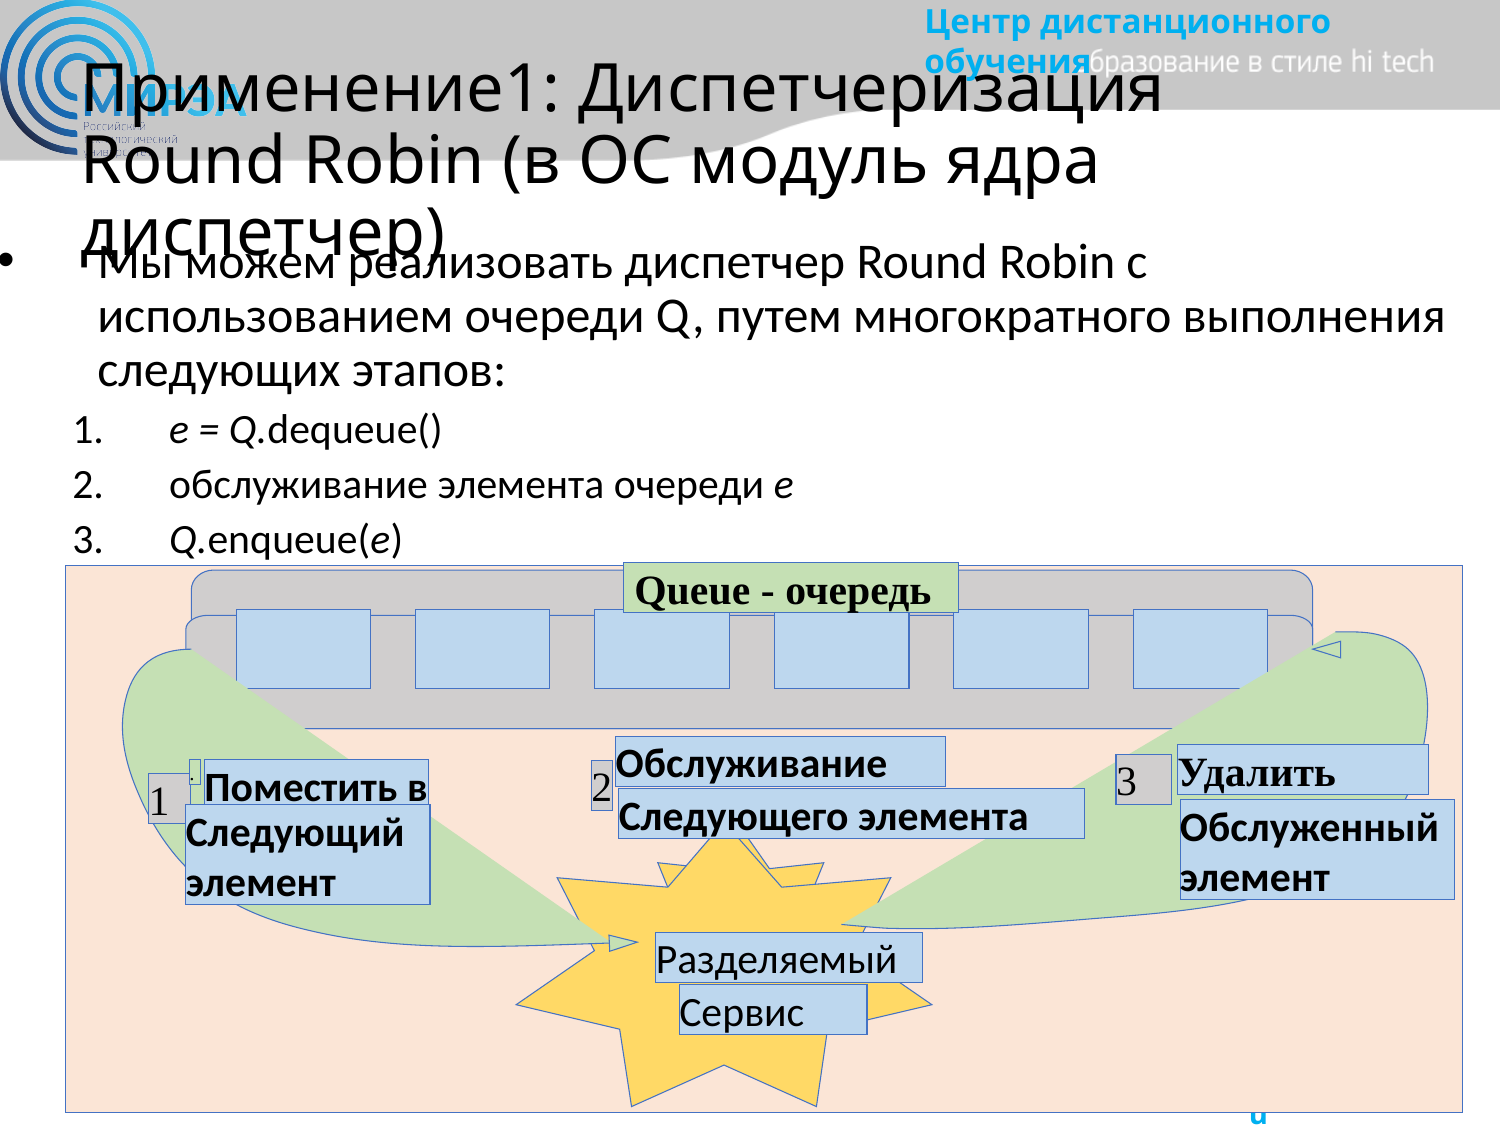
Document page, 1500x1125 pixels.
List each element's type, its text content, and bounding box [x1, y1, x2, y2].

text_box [65, 562, 1463, 1113]
list Мы можем реализовать диспетчер Round Robin с использованием очереди Q, путем многократного выполнения следующих этапов: e = Q.dequeue() обслуживание элемента очереди e Q.enqueue(e) [0, 227, 1463, 1013]
title Применение1: Диспетчеризация Round Robin (в ОС модуль ядра диспетчер) [65, 46, 1390, 205]
picture [0, 0, 247, 159]
